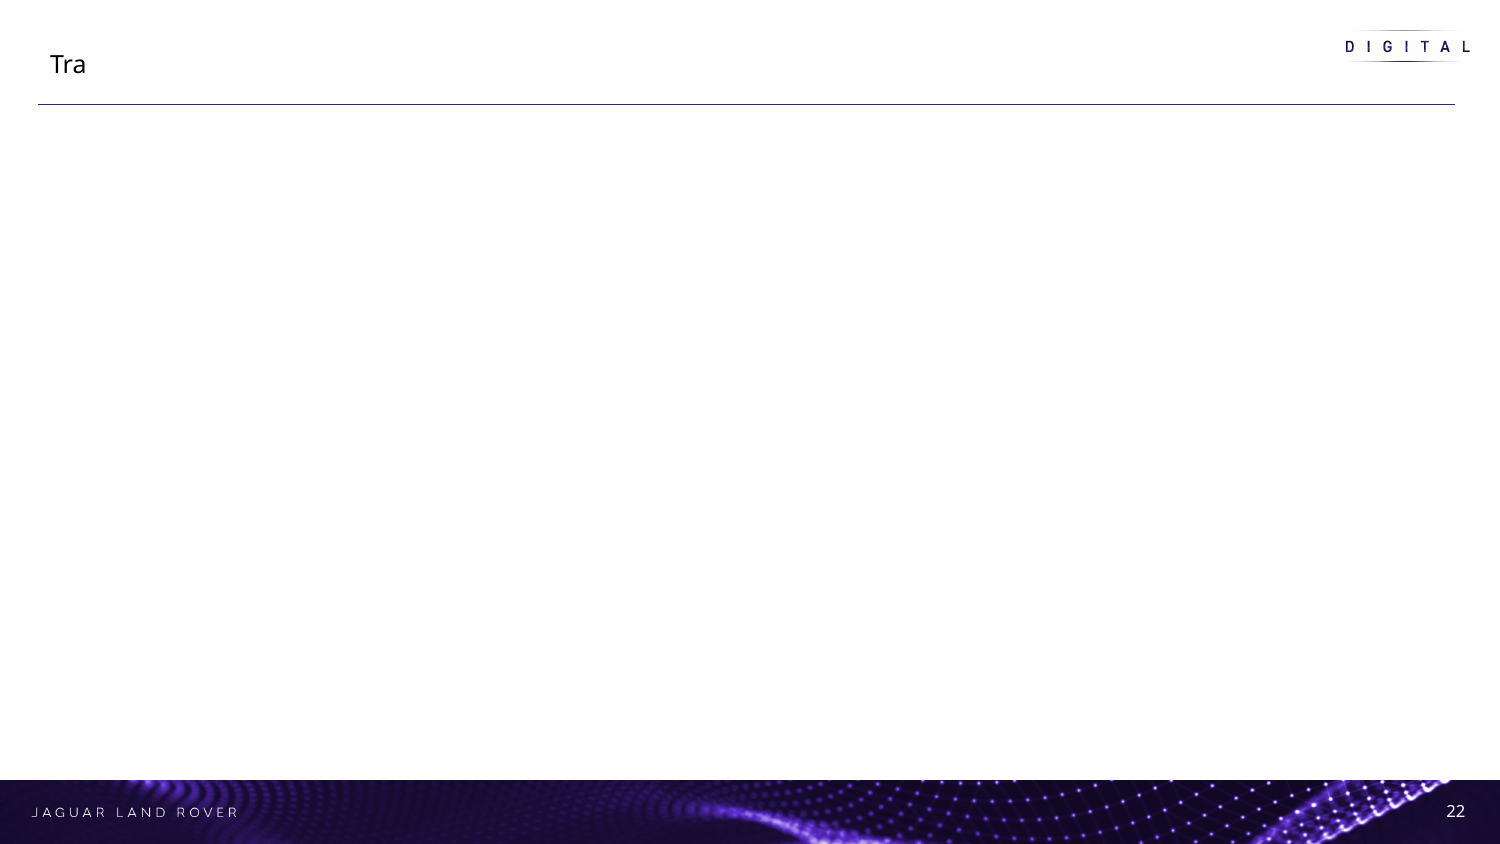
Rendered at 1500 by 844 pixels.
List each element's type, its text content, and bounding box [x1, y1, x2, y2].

picture [0, 0, 1500, 844]
slide_number 22 [1361, 780, 1481, 844]
list Tra [50, 40, 1334, 71]
